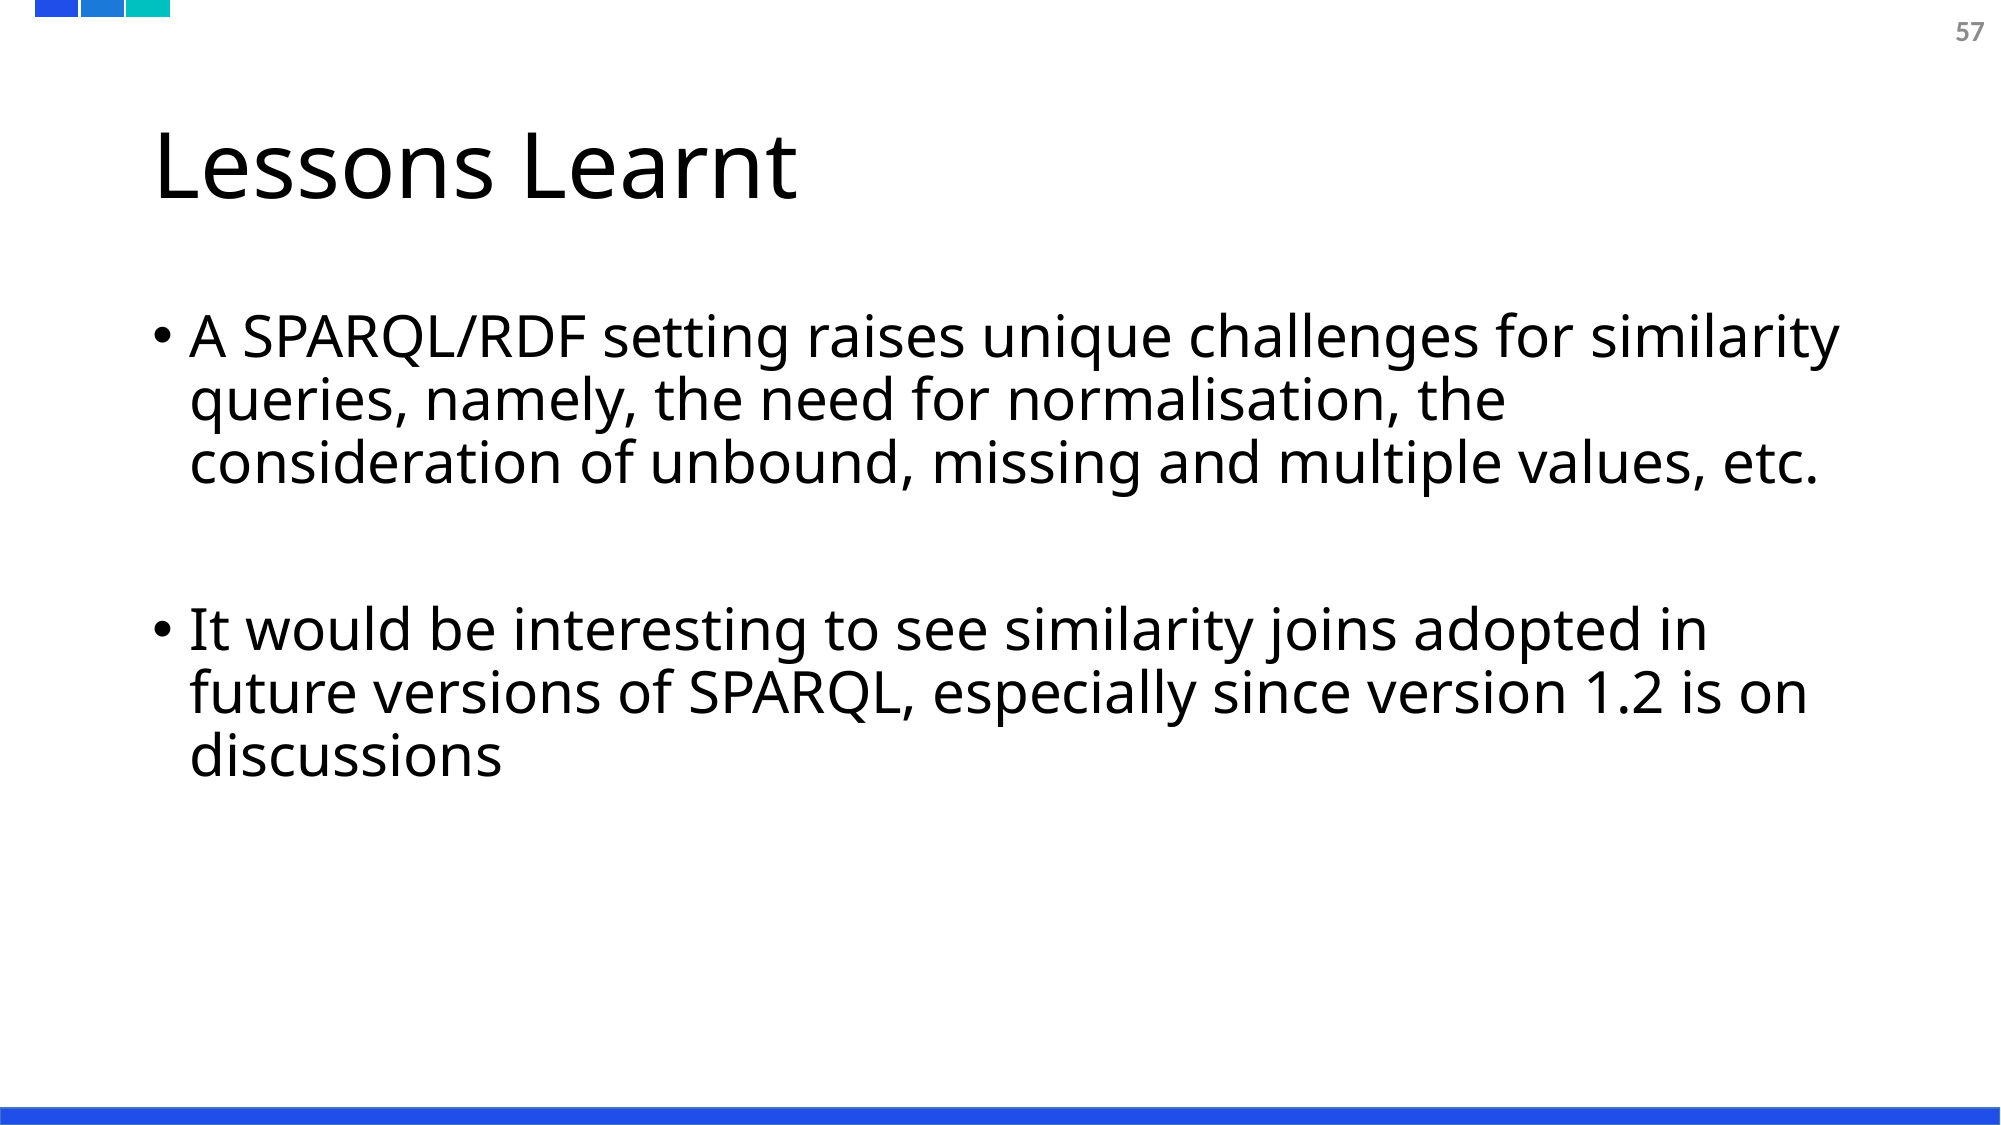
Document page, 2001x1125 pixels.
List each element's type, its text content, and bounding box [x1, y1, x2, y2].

title Lessons Learnt [137, 59, 1863, 278]
slide_number 57 [1550, 0, 2000, 60]
list A SPARQL/RDF setting raises unique challenges for similarity queries, namely, the need for normalisation, the consideration of unbound, missing and multiple values, etc. It would be interesting to see similarity joins adopted in future versions of SPARQL, especially since version 1.2 is on discussions [137, 299, 1863, 1014]
